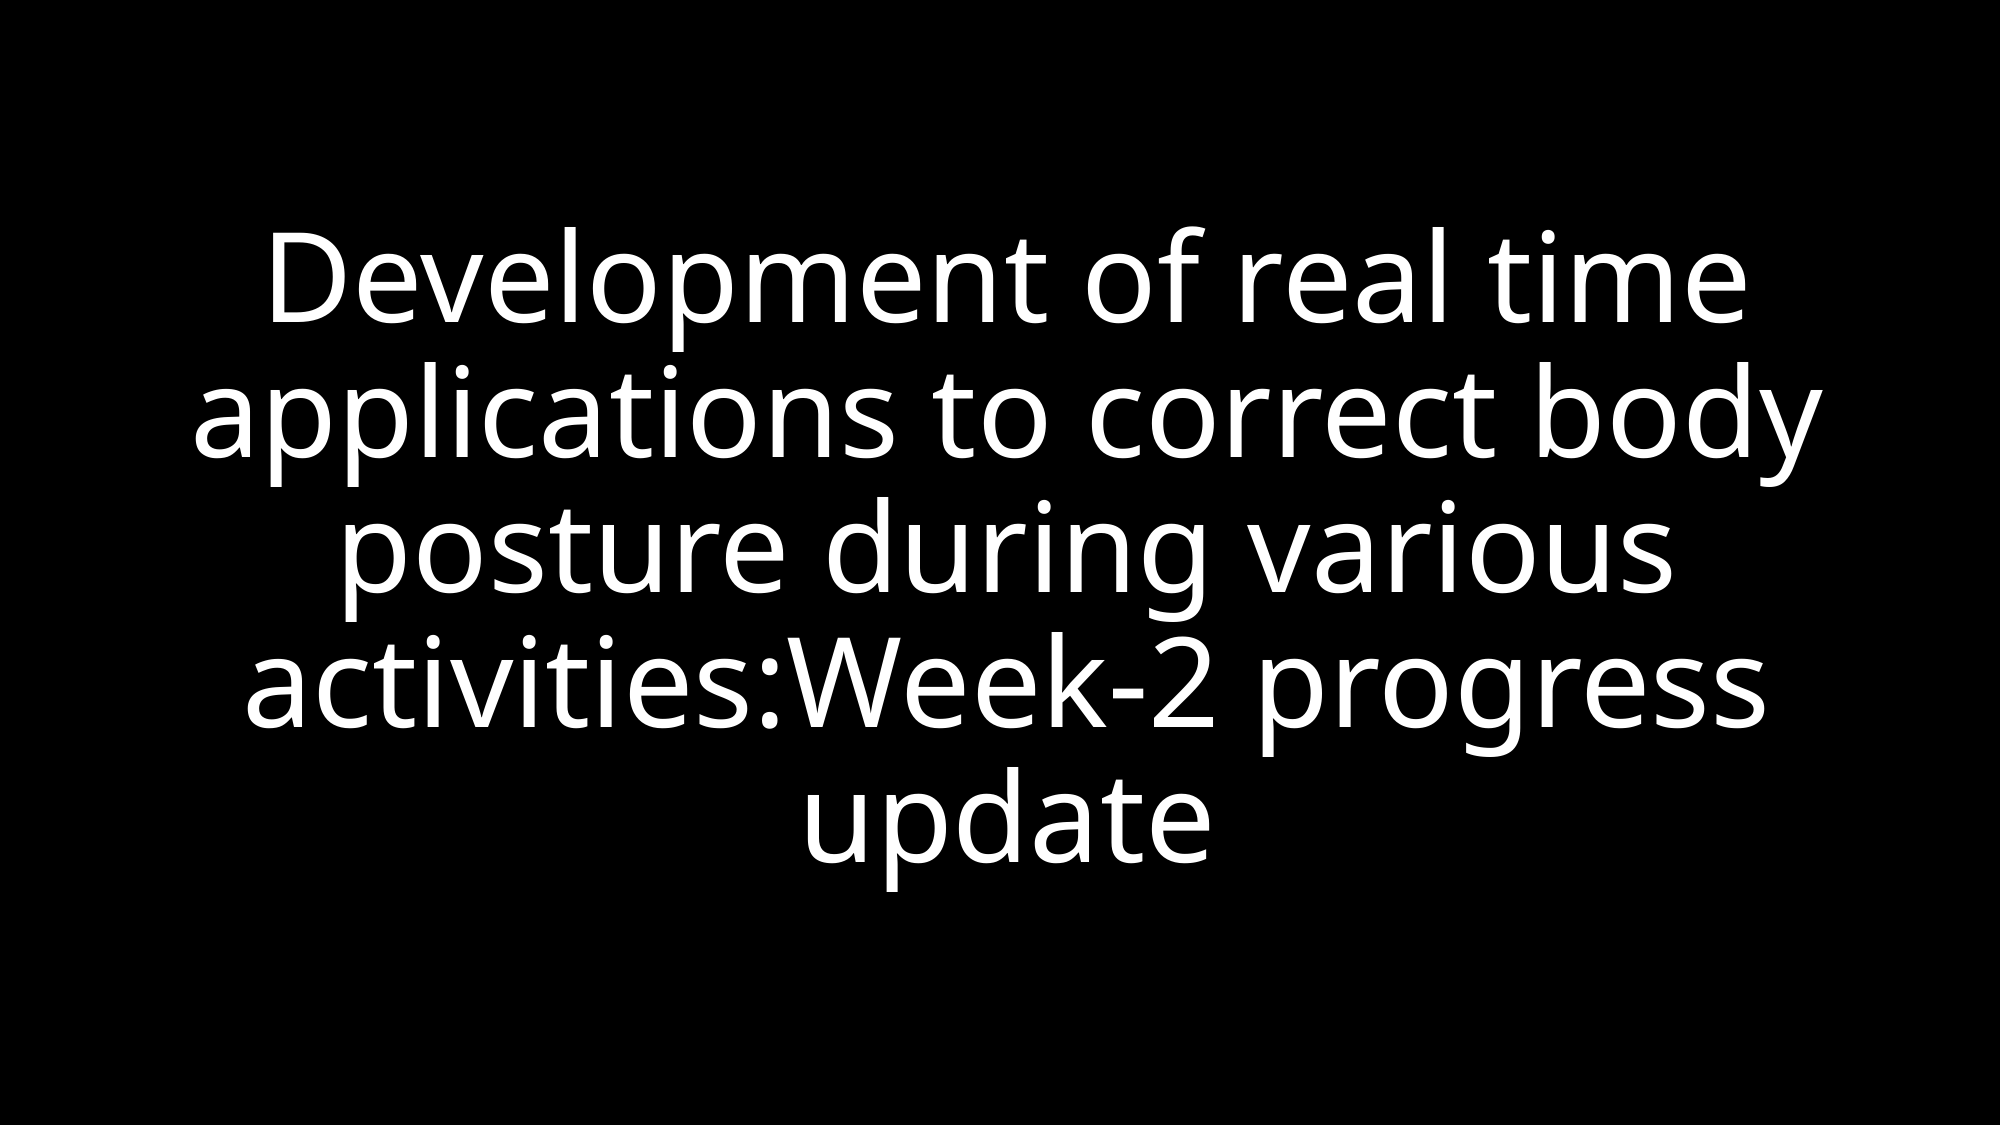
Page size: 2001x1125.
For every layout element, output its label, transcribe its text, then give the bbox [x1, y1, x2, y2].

title Development of real time applications to correct body posture during various activities:Week-2 progress update [116, 184, 1898, 897]
